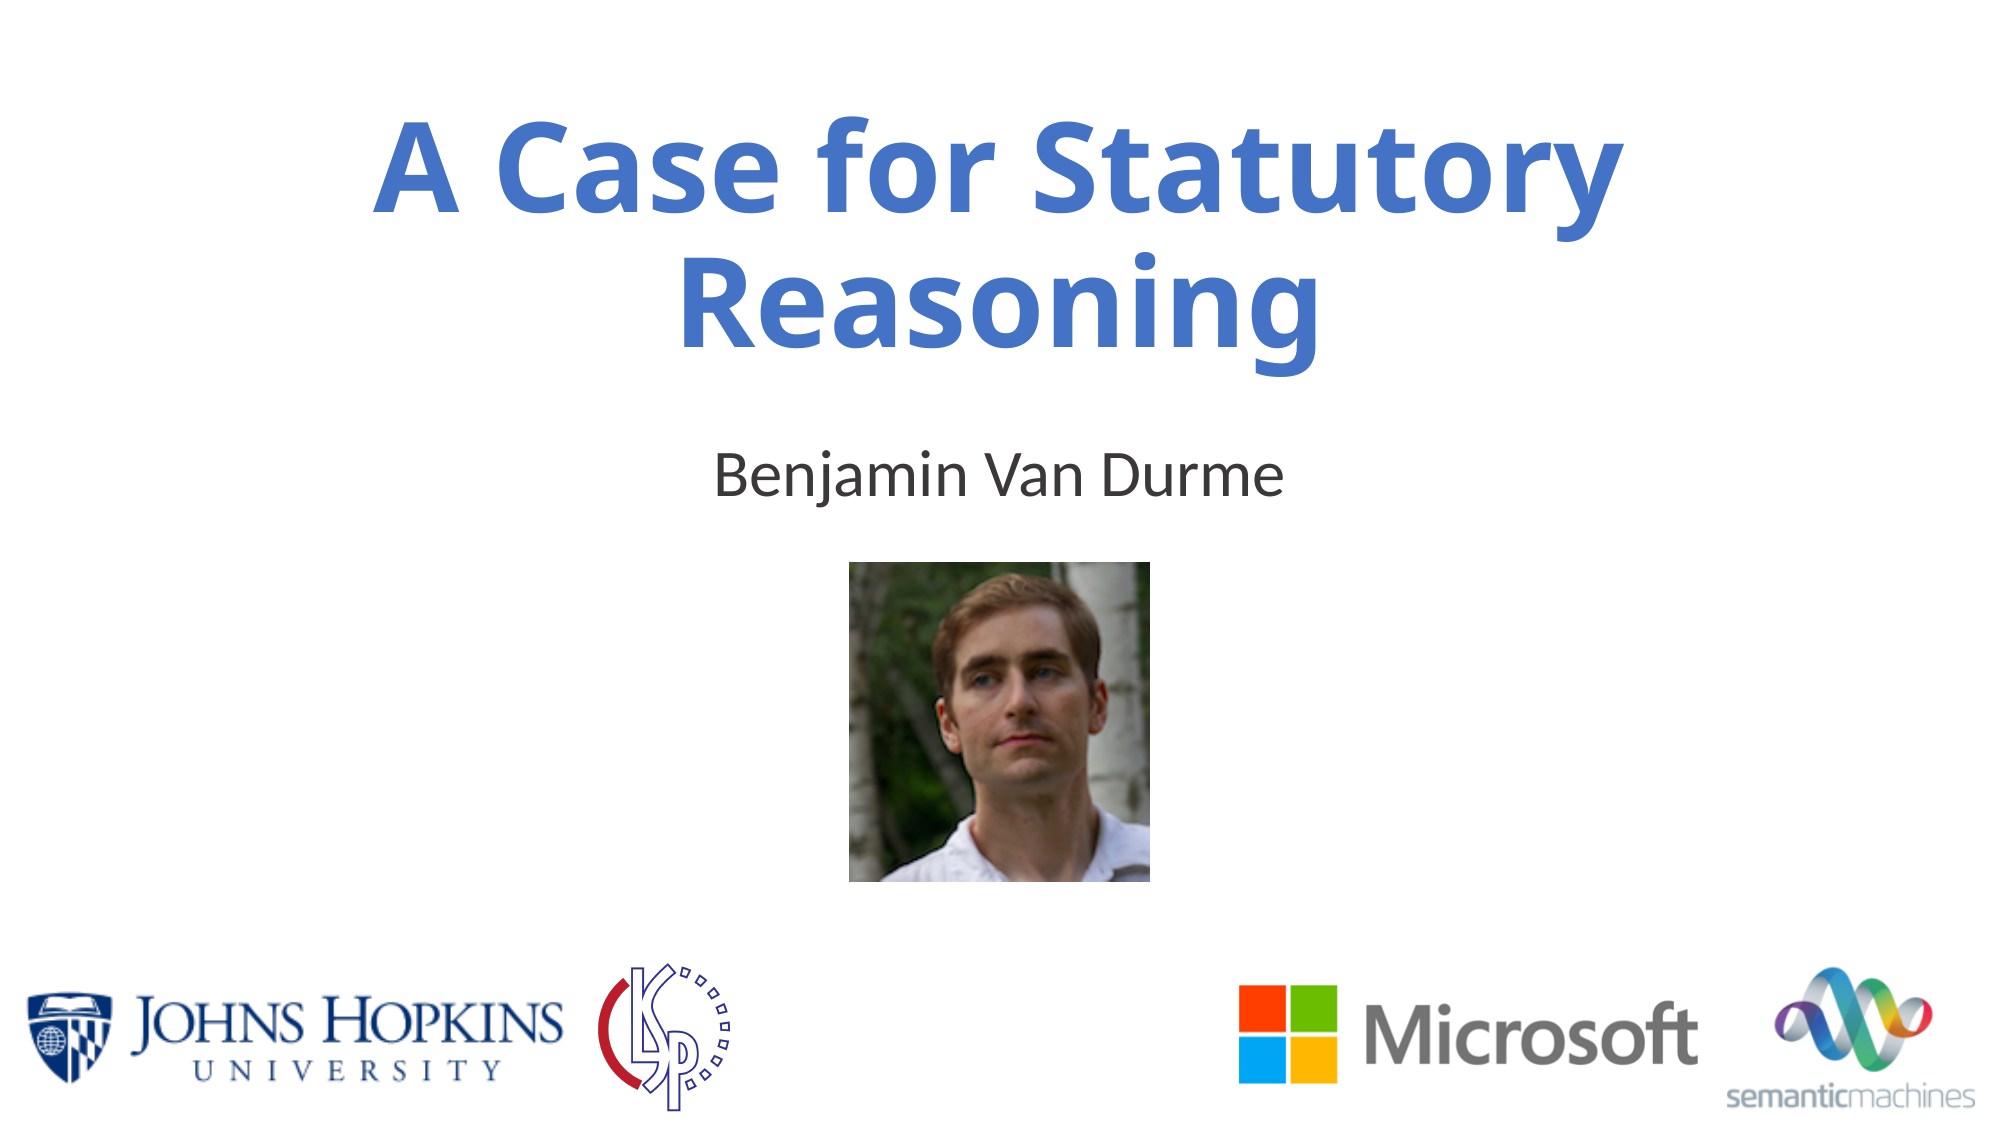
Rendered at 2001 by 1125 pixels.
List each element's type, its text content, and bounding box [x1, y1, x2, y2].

picture [1239, 985, 1698, 1084]
title A Case for Statutory Reasoning [249, 0, 1750, 383]
picture [0, 901, 737, 1125]
subtitle Benjamin Van Durme [249, 431, 1750, 704]
picture [1727, 913, 1975, 1125]
picture [849, 562, 1150, 882]
